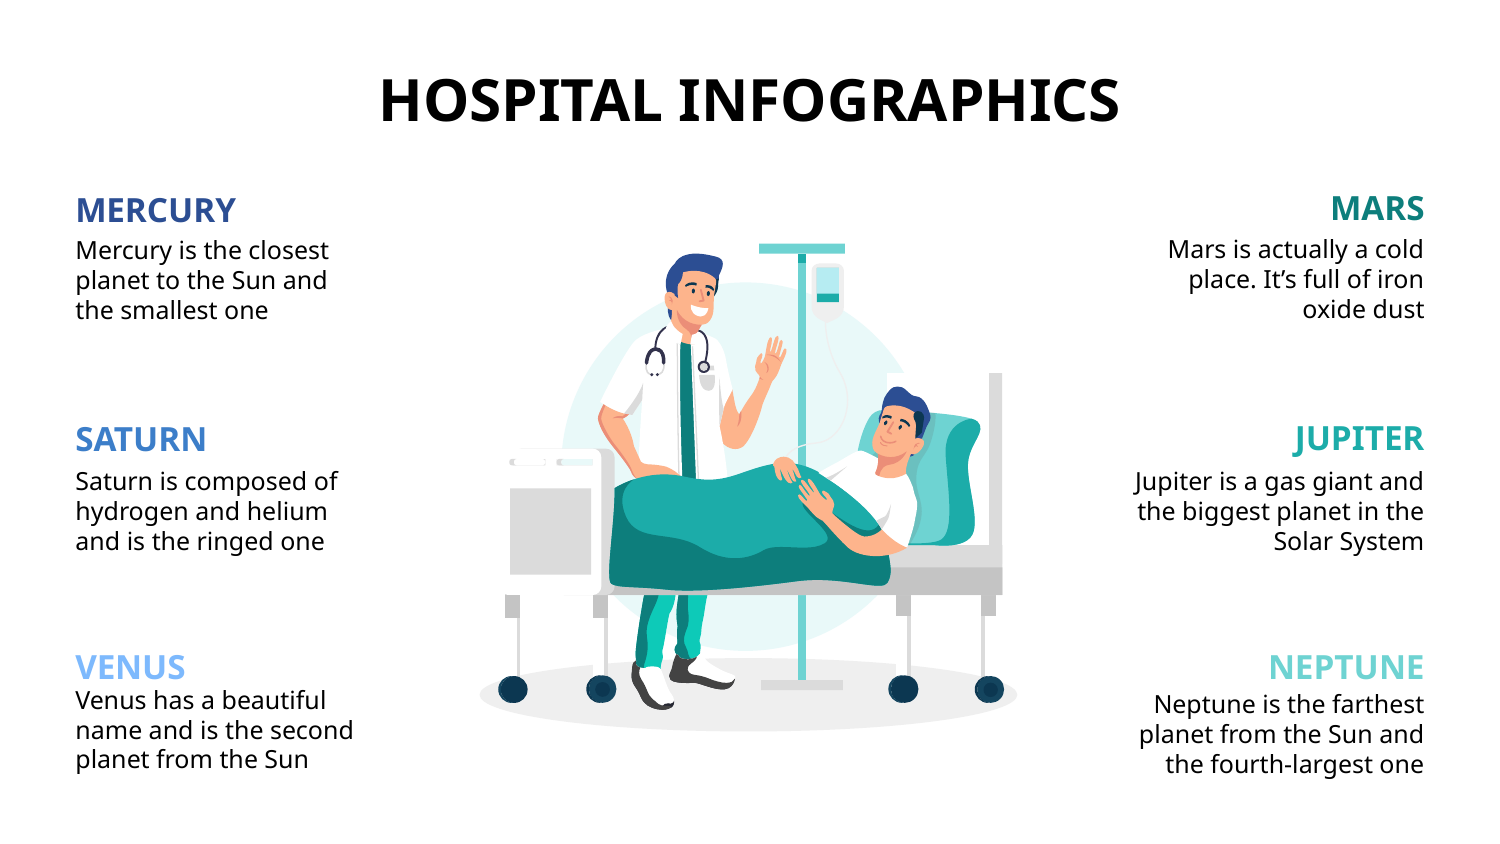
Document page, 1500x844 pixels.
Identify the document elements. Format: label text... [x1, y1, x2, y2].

text_box HOSPITAL INFOGRAPHICS [51, 48, 1449, 142]
text_box NEPTUNE [1224, 625, 1440, 673]
text_box Venus has a beautiful name and is the second planet from the Sun [60, 682, 377, 776]
text_box Mars is actually a cold place. It’s full of iron oxide dust [1123, 218, 1440, 313]
text_box SATURN [60, 396, 276, 460]
text_box Neptune is the farthest planet from the Sun and the fourth-largest one [1113, 673, 1440, 776]
text_box VENUS [60, 625, 276, 688]
text_box Saturn is composed of hydrogen and helium and is the ringed one [60, 450, 377, 545]
text_box Mercury is the closest planet to the Sun and the smallest one [60, 219, 377, 314]
text_box JUPITER [1224, 395, 1440, 450]
text_box MERCURY [60, 168, 276, 232]
text_box MARS [1224, 166, 1440, 229]
text_box Jupiter is a gas giant and the biggest planet in the Solar System [1113, 450, 1440, 545]
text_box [479, 243, 1018, 732]
